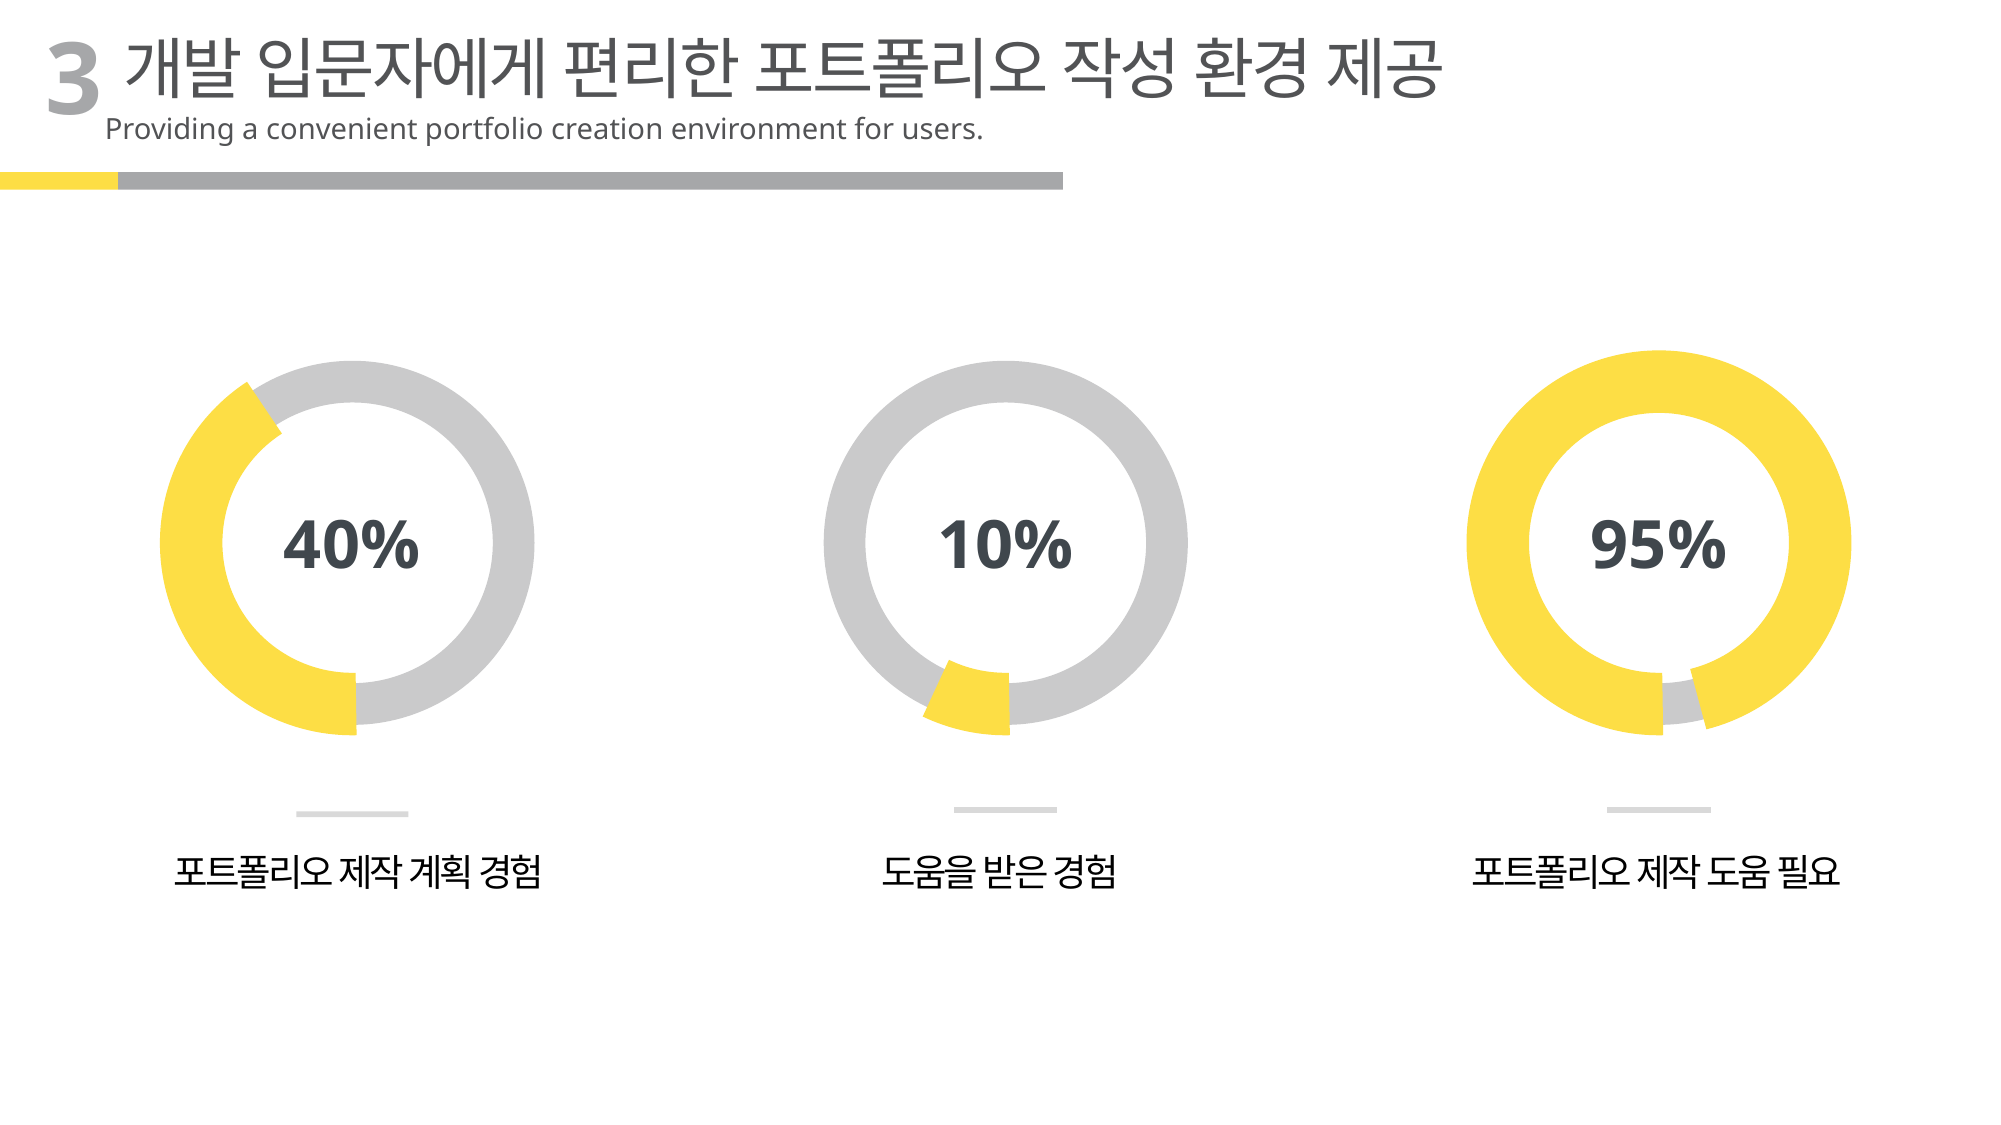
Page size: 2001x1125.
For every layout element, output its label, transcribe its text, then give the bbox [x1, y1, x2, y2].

text_box Providing a convenient portfolio creation environment for users. [90, 103, 1000, 153]
text_box [264, 381, 515, 705]
text_box 포트폴리오 제작 계획 경험 [159, 841, 560, 901]
text_box [0, 171, 119, 191]
text_box 10% [922, 494, 1089, 590]
text_box 95% [1575, 494, 1743, 590]
text_box 개발 입문자에게 편리한 포트폴리오 작성 환경 제공 [118, 19, 1461, 115]
text_box 40% [269, 494, 436, 590]
text_box 포트폴리오 제작 도움 필요 [1457, 841, 1857, 901]
text_box [119, 171, 1064, 191]
text_box [190, 407, 357, 705]
text_box [844, 381, 1168, 705]
text_box 도움을 받은 경험 [866, 841, 1134, 901]
text_box [935, 590, 1010, 705]
text_box [1497, 381, 1821, 705]
text_box [1661, 590, 1698, 705]
text_box 3 [30, 7, 118, 143]
text_box [296, 811, 409, 818]
